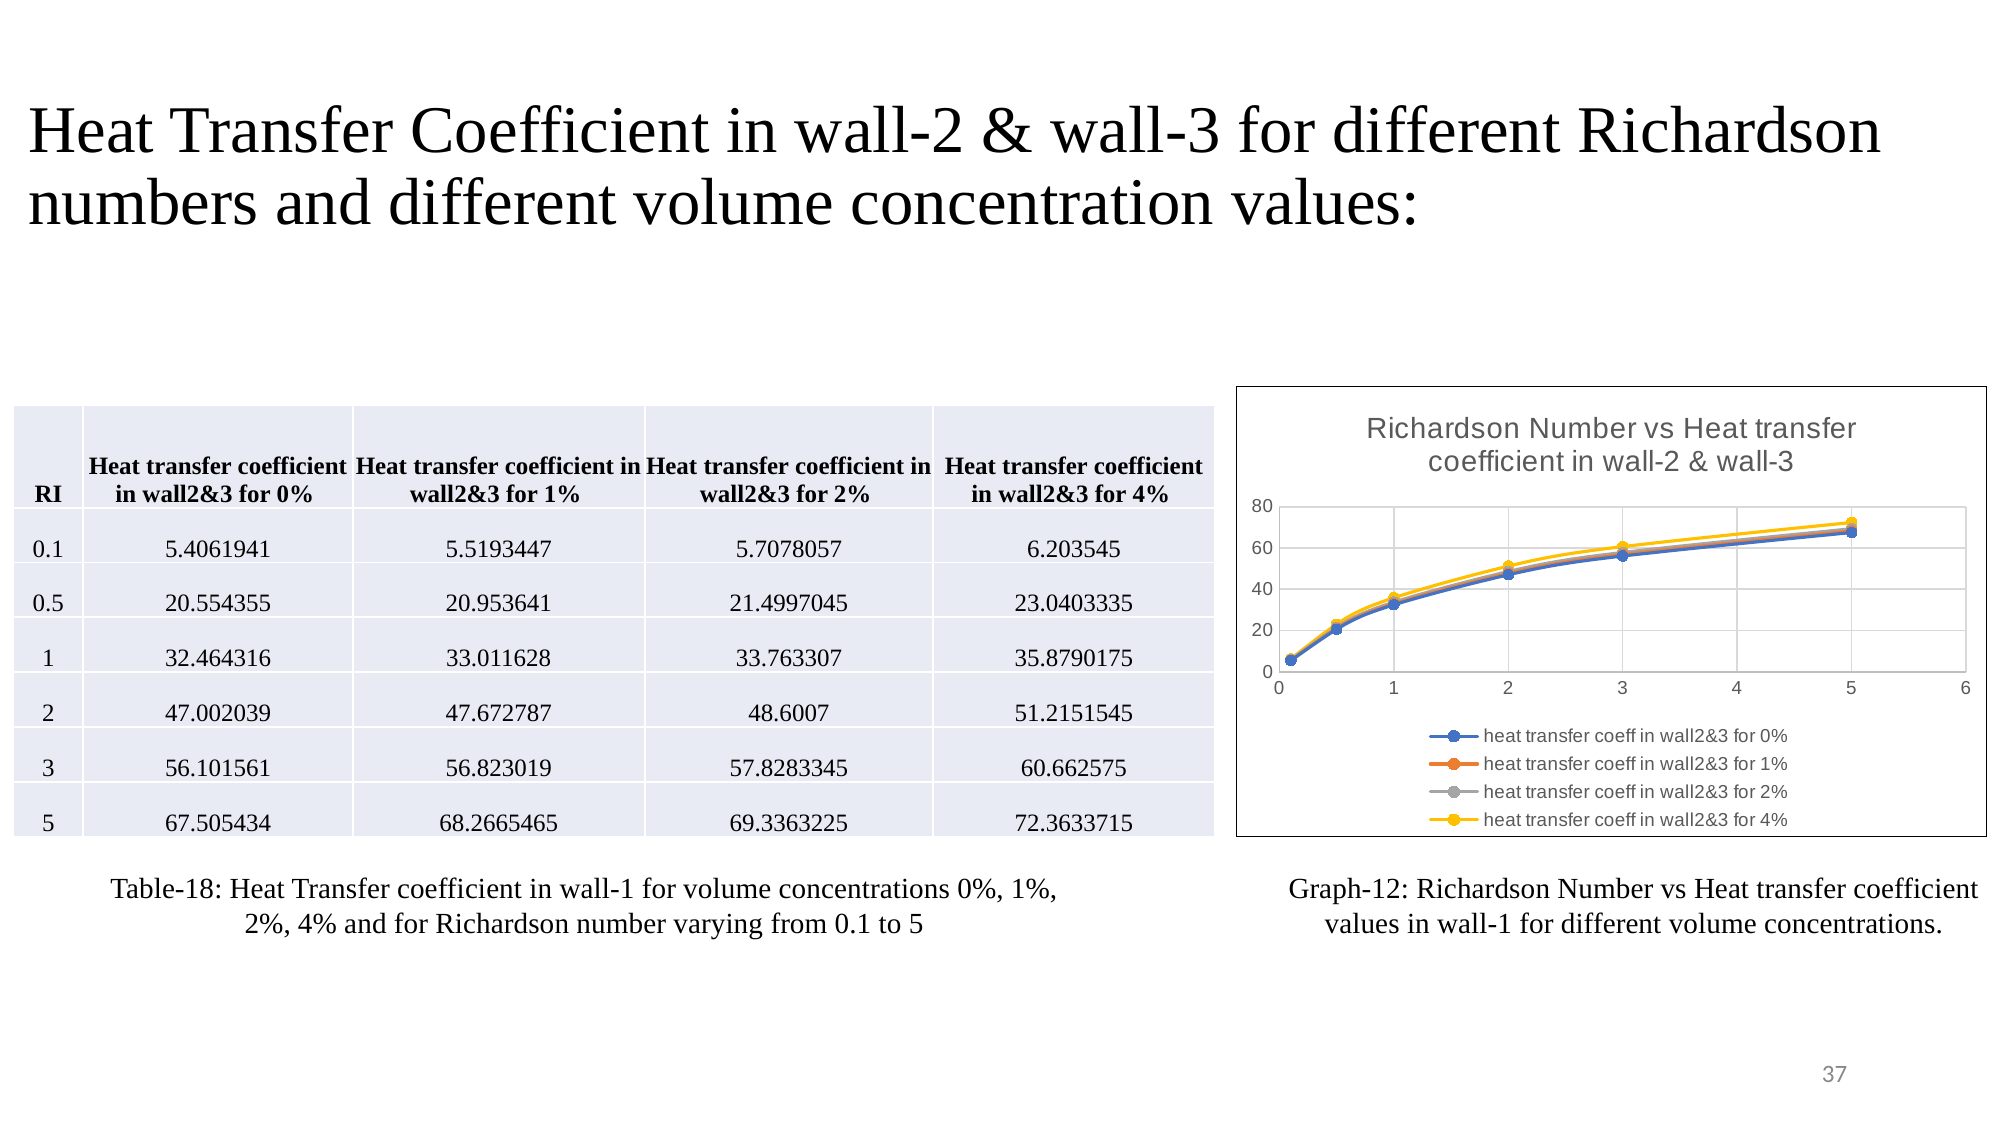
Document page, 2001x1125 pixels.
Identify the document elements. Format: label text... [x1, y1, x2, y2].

table_cell 35.8790175 [934, 618, 1214, 671]
table_cell 5.5193447 [354, 509, 644, 562]
table_cell 47.672787 [354, 673, 644, 726]
table_cell 33.763307 [646, 618, 932, 671]
table_cell 56.101561 [84, 728, 352, 781]
text_box Graph-12: Richardson Number vs Heat transfer coefficient values in wall-1 for different volume concentrations. [1249, 861, 2000, 947]
table_cell 5 [14, 783, 82, 836]
table_cell 56.823019 [354, 728, 644, 781]
title Heat Transfer Coefficient in wall-2 & wall-3 for different Richardson numbers and different volume concentration values: [13, 124, 2000, 290]
table_cell 60.662575 [934, 728, 1214, 781]
table_cell 57.8283345 [646, 728, 932, 781]
table_header RI [14, 406, 82, 507]
text_box Table-18: Heat Transfer coefficient in wall-1 for volume concentrations 0%, 1%, 2%, 4% and for Richardson number varying from 0.1 to 5 [84, 861, 1085, 947]
table_cell 5.7078057 [646, 509, 932, 562]
chart [1236, 386, 1987, 837]
table_cell 20.953641 [354, 563, 644, 616]
table_header Heat transfer coefficient in wall2&3 for 2% [646, 406, 932, 507]
table_cell 0.1 [14, 509, 82, 562]
table_cell 23.0403335 [934, 563, 1214, 616]
table_cell 20.554355 [84, 563, 352, 616]
table_cell 51.2151545 [934, 673, 1214, 726]
table_cell 72.3633715 [934, 783, 1214, 836]
table_cell 3 [14, 728, 82, 781]
slide_number 37 [1412, 1042, 1863, 1103]
table_cell 67.505434 [84, 783, 352, 836]
table_cell 33.011628 [354, 618, 644, 671]
table_cell 21.4997045 [646, 563, 932, 616]
table_cell 2 [14, 673, 82, 726]
table_cell 69.3363225 [646, 783, 932, 836]
table_header Heat transfer coefficient in wall2&3 for 0% [84, 406, 352, 507]
table_cell 6.203545 [934, 509, 1214, 562]
table_cell 48.6007 [646, 673, 932, 726]
table_cell 0.5 [14, 563, 82, 616]
table_header Heat transfer coefficient in wall2&3 for 4% [934, 406, 1214, 507]
table_cell 5.4061941 [84, 509, 352, 562]
table_cell 1 [14, 618, 82, 671]
table_cell 47.002039 [84, 673, 352, 726]
table_header Heat transfer coefficient in wall2&3 for 1% [354, 406, 644, 507]
table_cell 32.464316 [84, 618, 352, 671]
table_cell 68.2665465 [354, 783, 644, 836]
